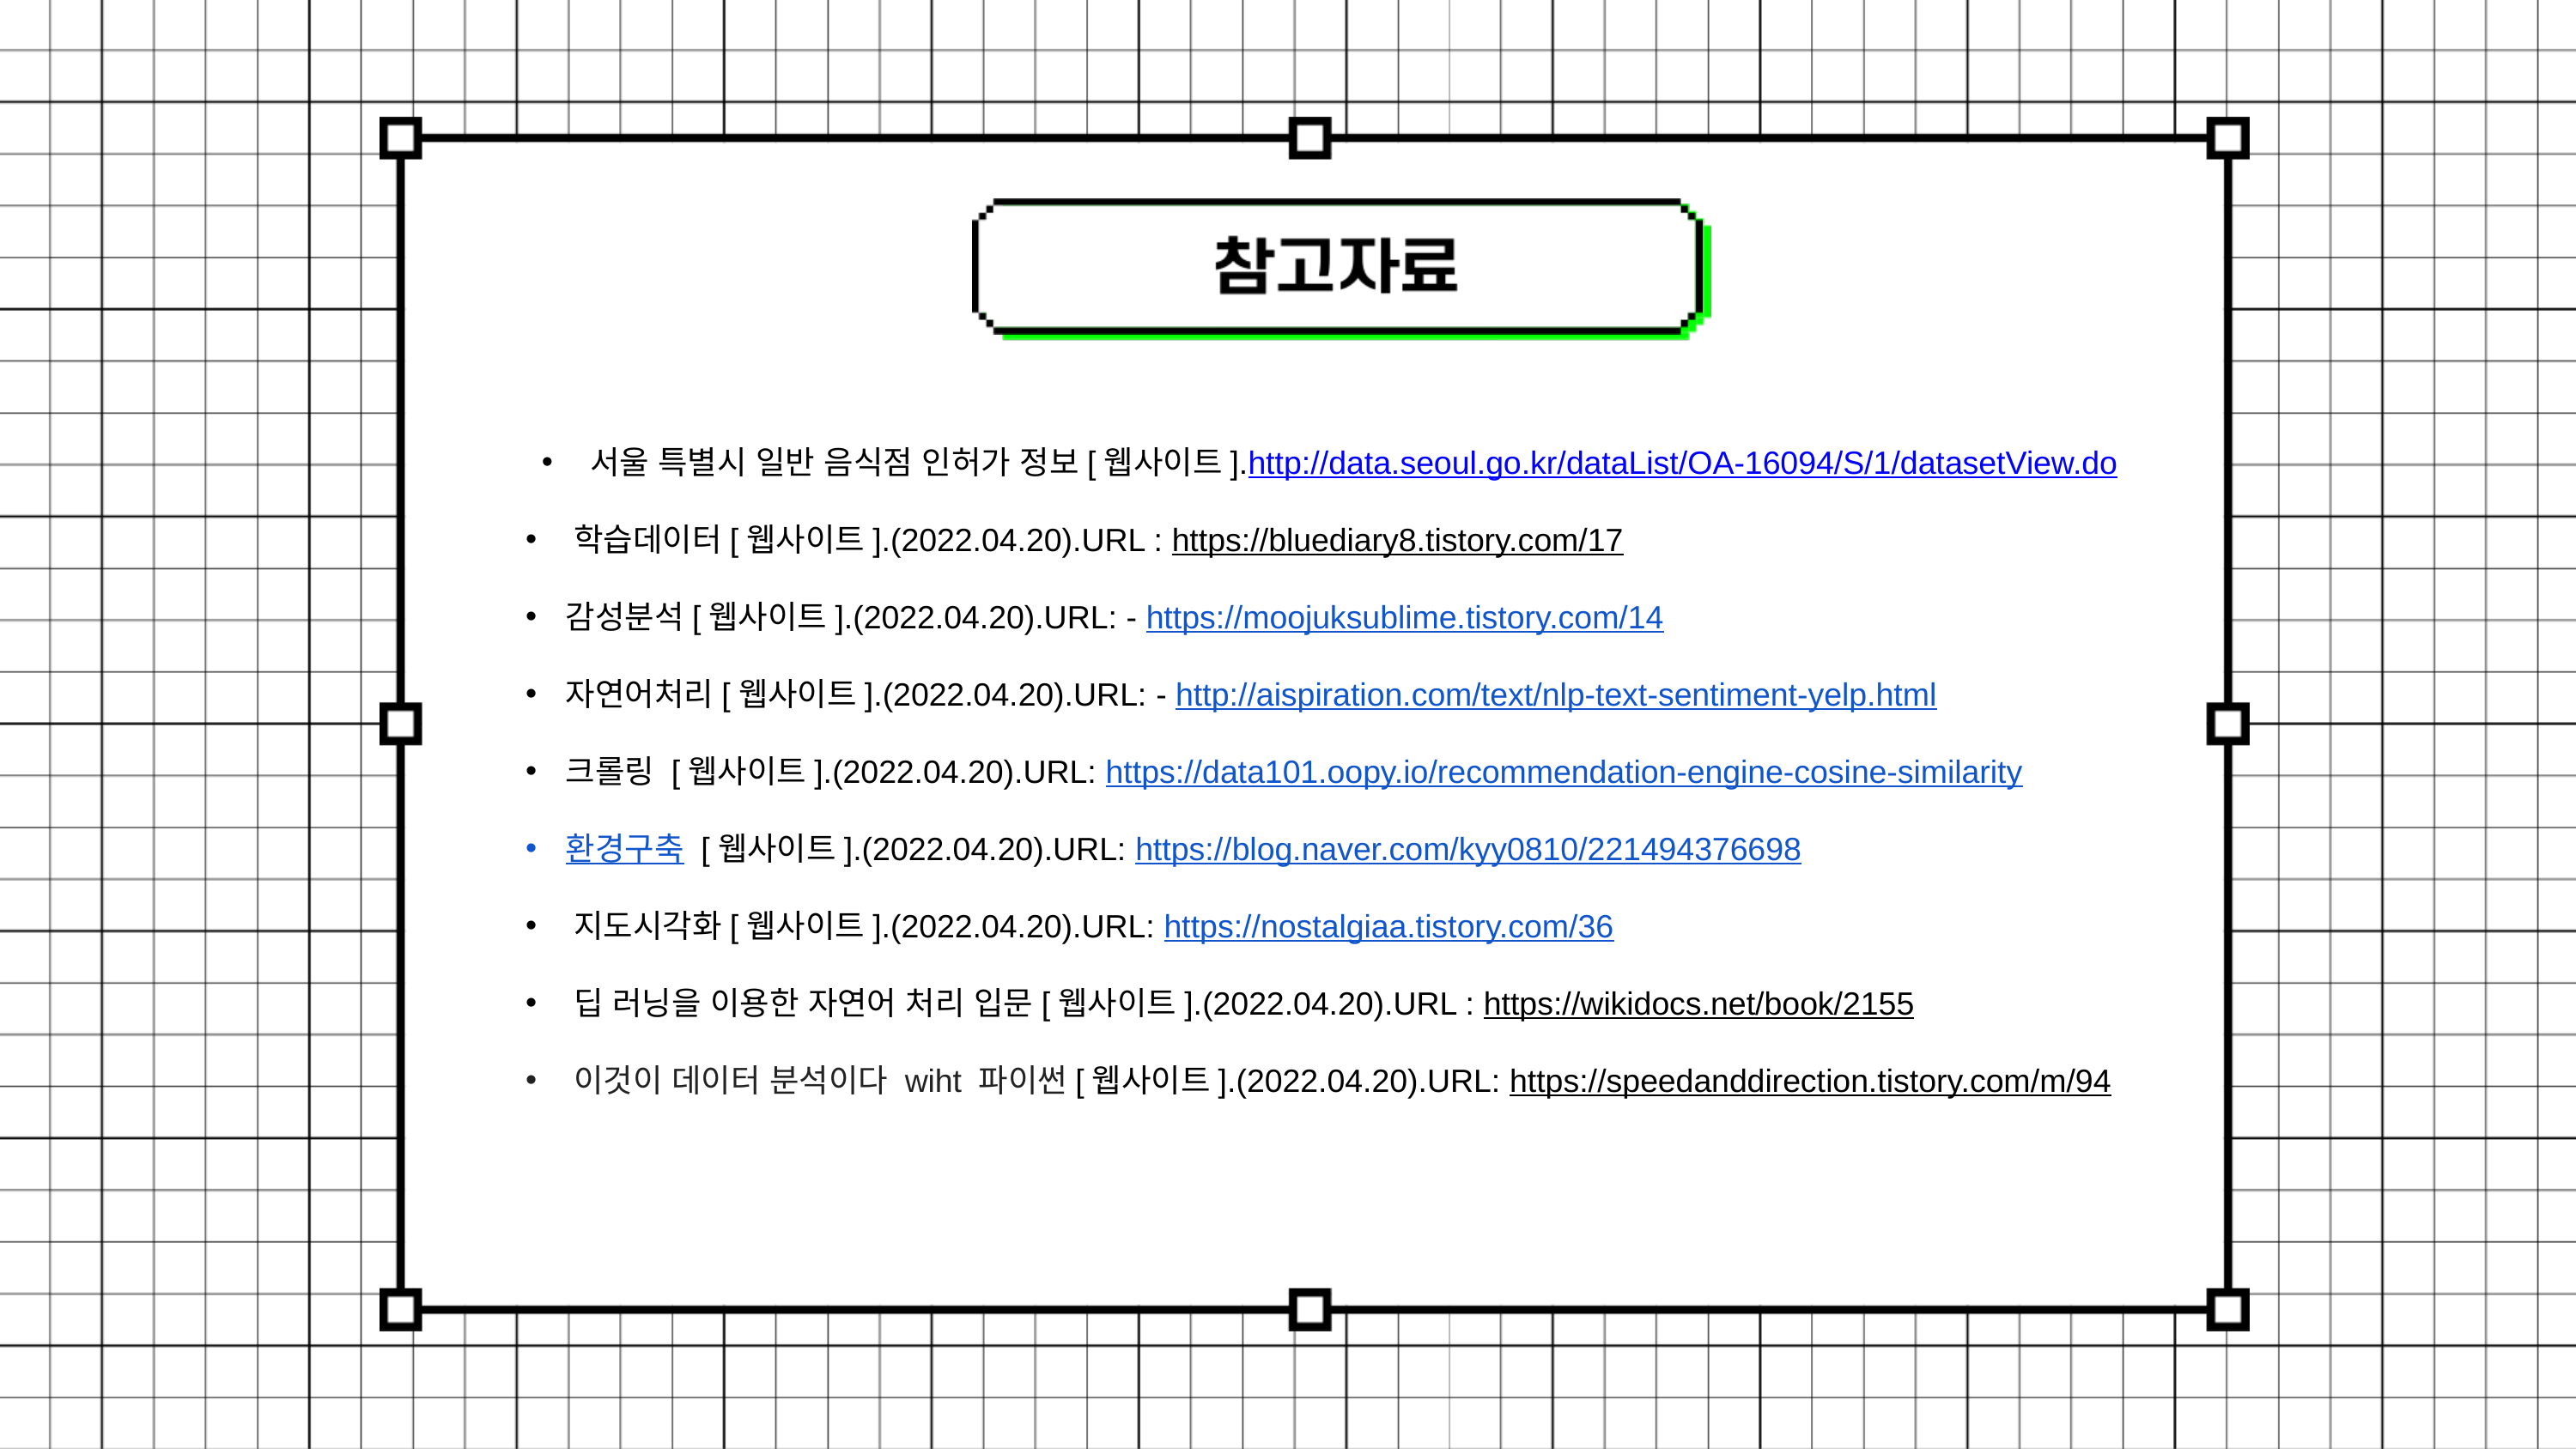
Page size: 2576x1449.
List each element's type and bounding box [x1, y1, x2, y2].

picture [0, 0, 2576, 1449]
text_box [617, 135, 2076, 409]
